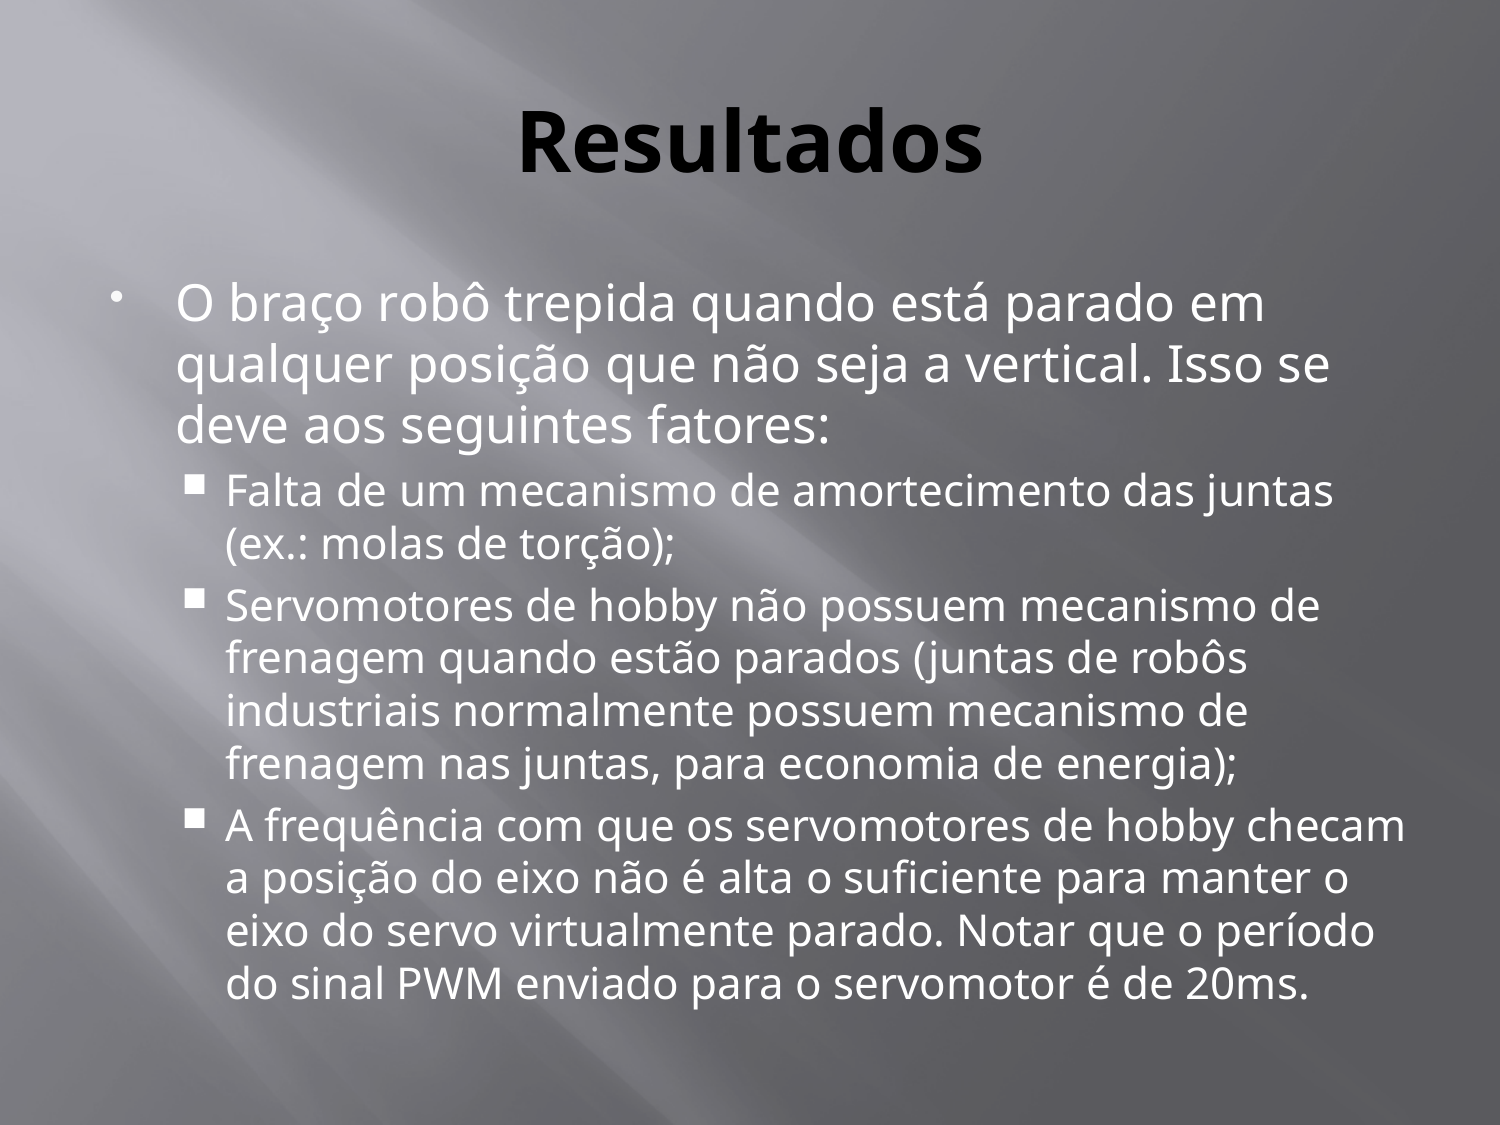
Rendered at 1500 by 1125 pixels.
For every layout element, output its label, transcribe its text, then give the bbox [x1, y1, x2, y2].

title Resultados [75, 45, 1425, 233]
list O braço robô trepida quando está parado em qualquer posição que não seja a vertical. Isso se deve aos seguintes fatores: Falta de um mecanismo de amortecimento das juntas (ex.: molas de torção); Servomotores de hobby não possuem mecanismo de frenagem quando estão parados (juntas de robôs industriais normalmente possuem mecanismo de frenagem nas juntas, para economia de energia); A frequência com que os servomotores de hobby checam a posição do eixo não é alta o suficiente para manter o eixo do servo virtualmente parado. Notar que o período do sinal PWM enviado para o servomotor é de 20ms. [75, 262, 1425, 1035]
